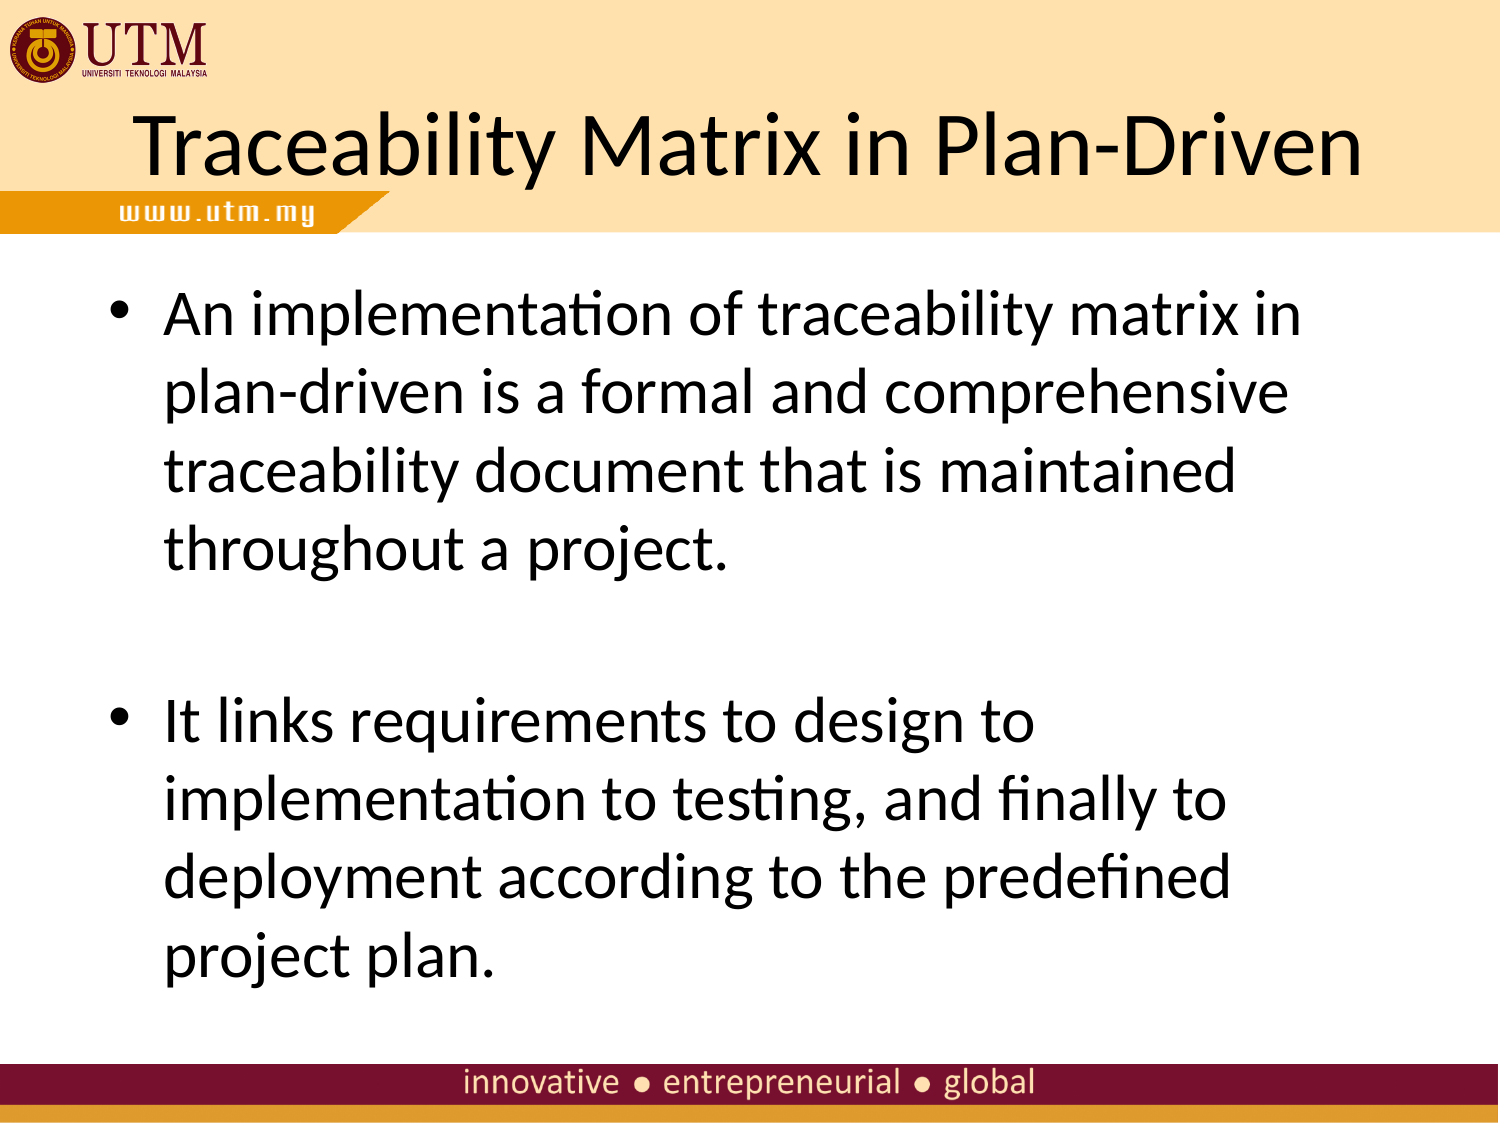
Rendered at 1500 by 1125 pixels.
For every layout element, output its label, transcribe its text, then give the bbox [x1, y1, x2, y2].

title Traceability Matrix in Plan-Driven [75, 45, 1425, 233]
picture [0, 1064, 1498, 1123]
picture [0, 191, 390, 234]
picture [10, 17, 207, 83]
list An implementation of traceability matrix in plan-driven is a formal and comprehensive traceability document that is maintained throughout a project. It links requirements to design to implementation to testing, and finally to deployment according to the predefined project plan. [75, 262, 1425, 1005]
